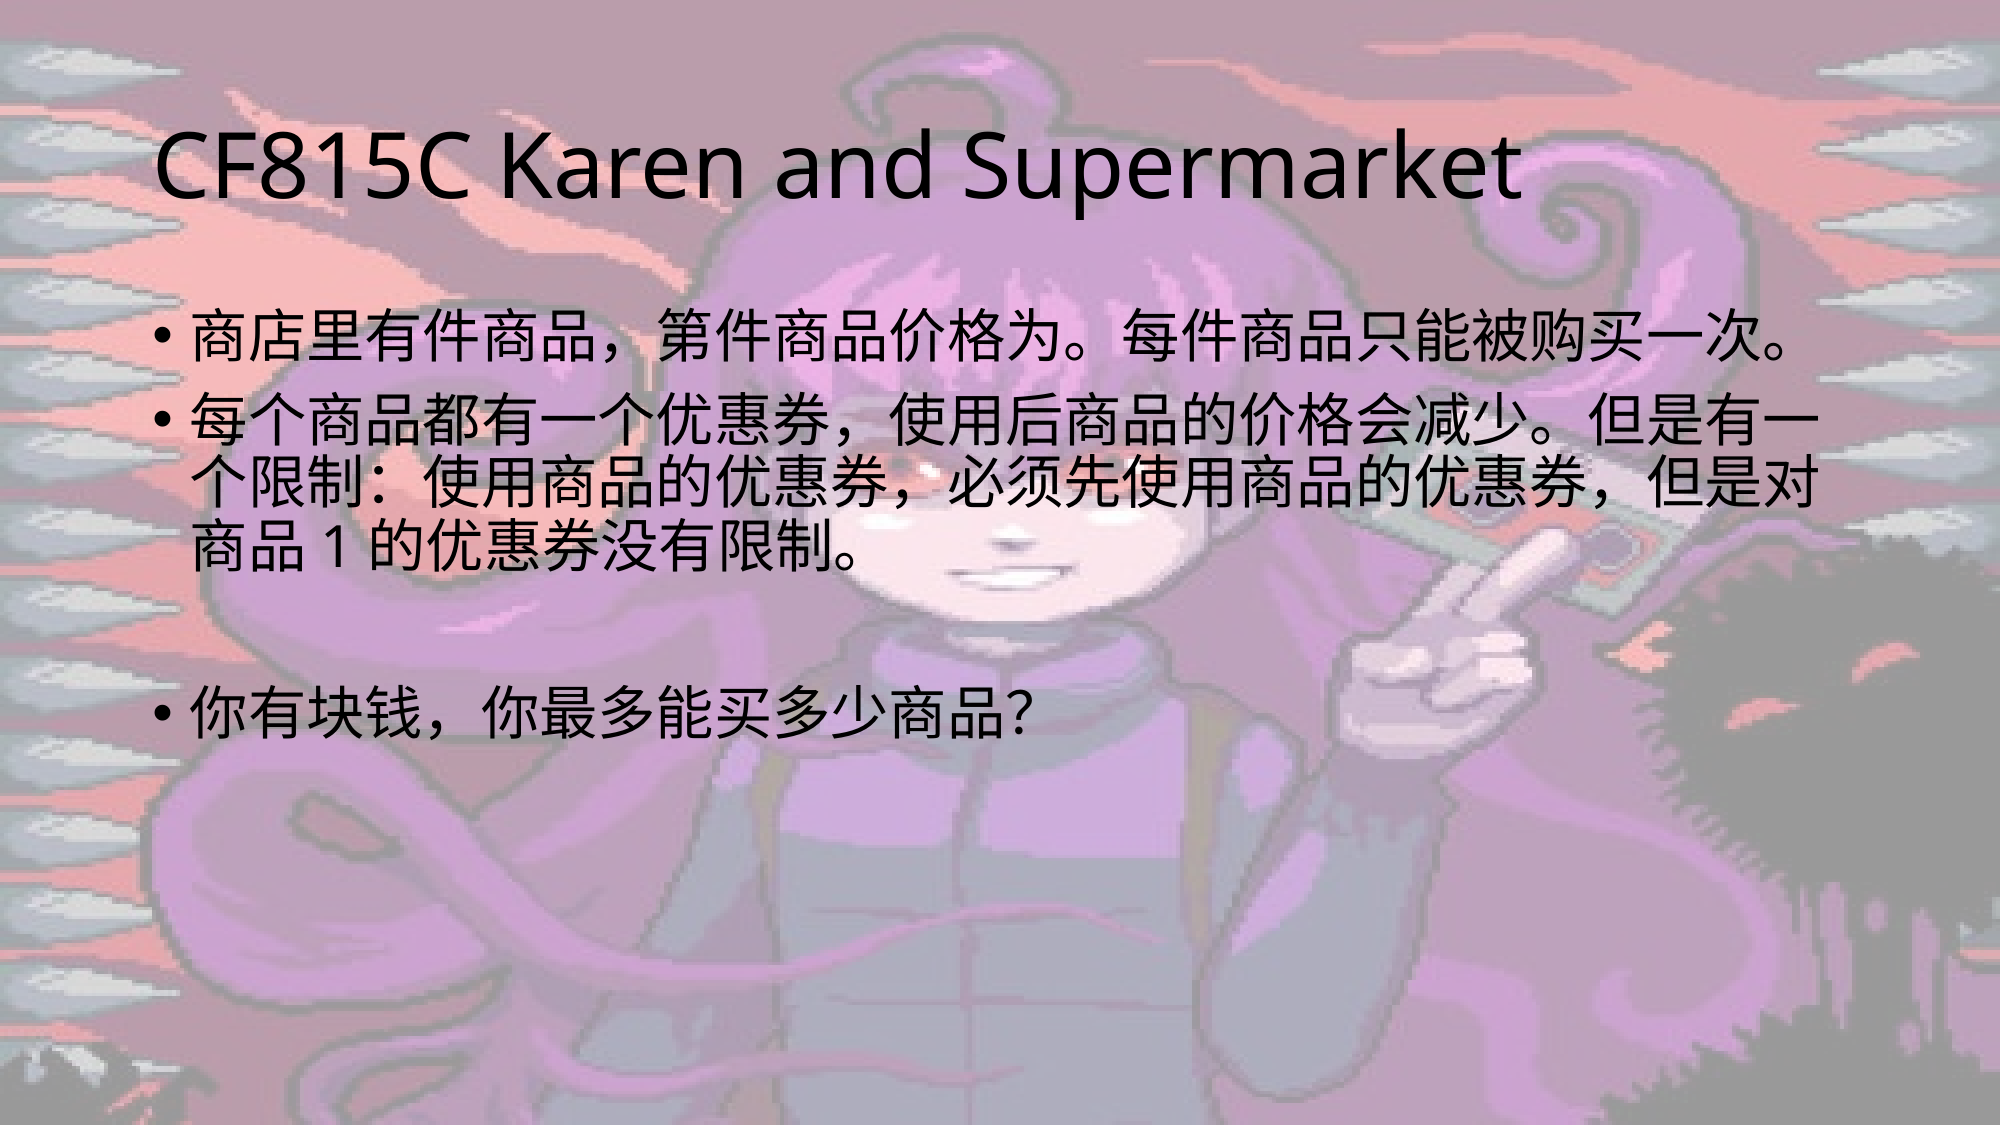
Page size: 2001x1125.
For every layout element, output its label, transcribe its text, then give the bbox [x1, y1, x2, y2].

title CF815C Karen and Supermarket [137, 59, 1863, 278]
